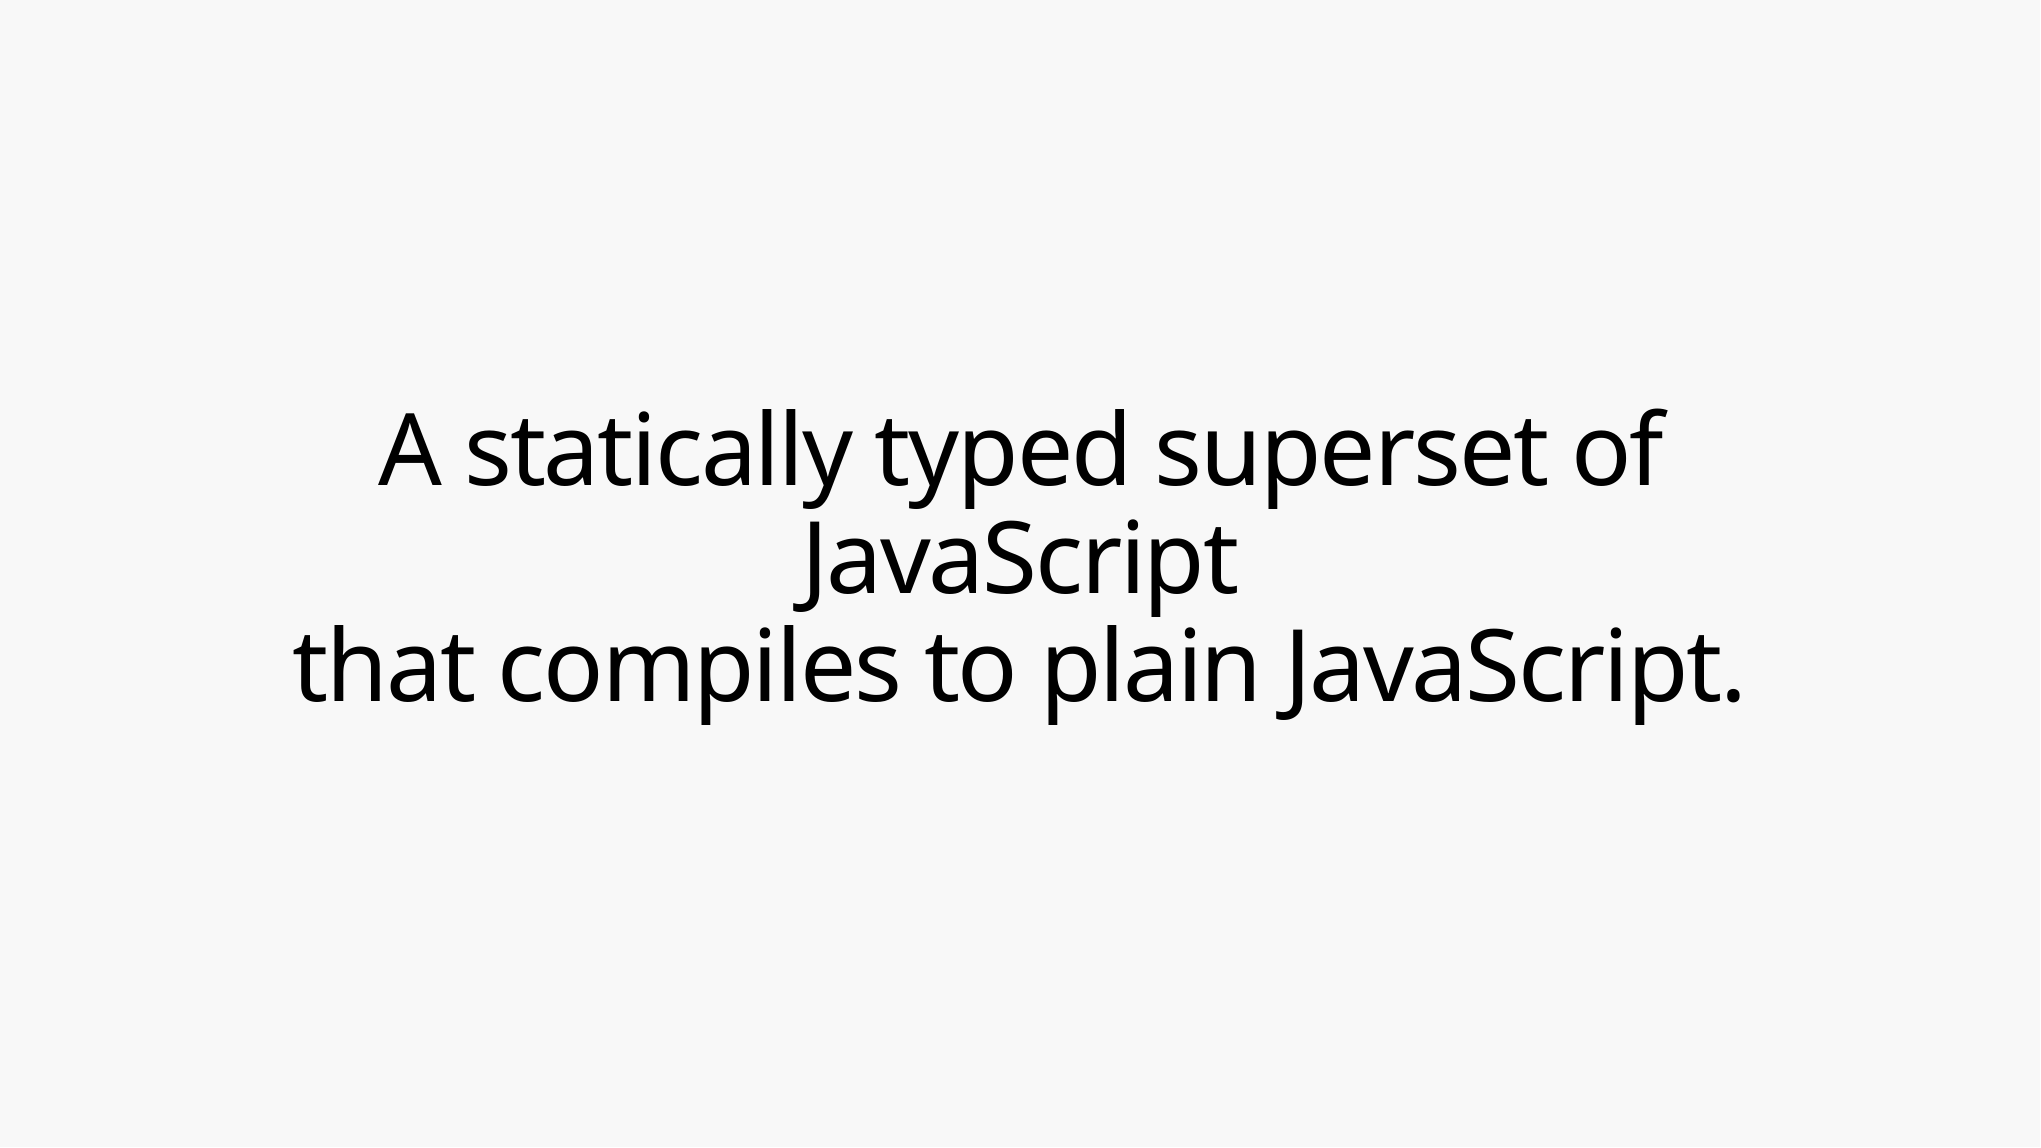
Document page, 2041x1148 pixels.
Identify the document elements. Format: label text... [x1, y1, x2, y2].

title A statically typed superset of JavaScript that compiles to plain JavaScript. [180, 486, 1860, 637]
